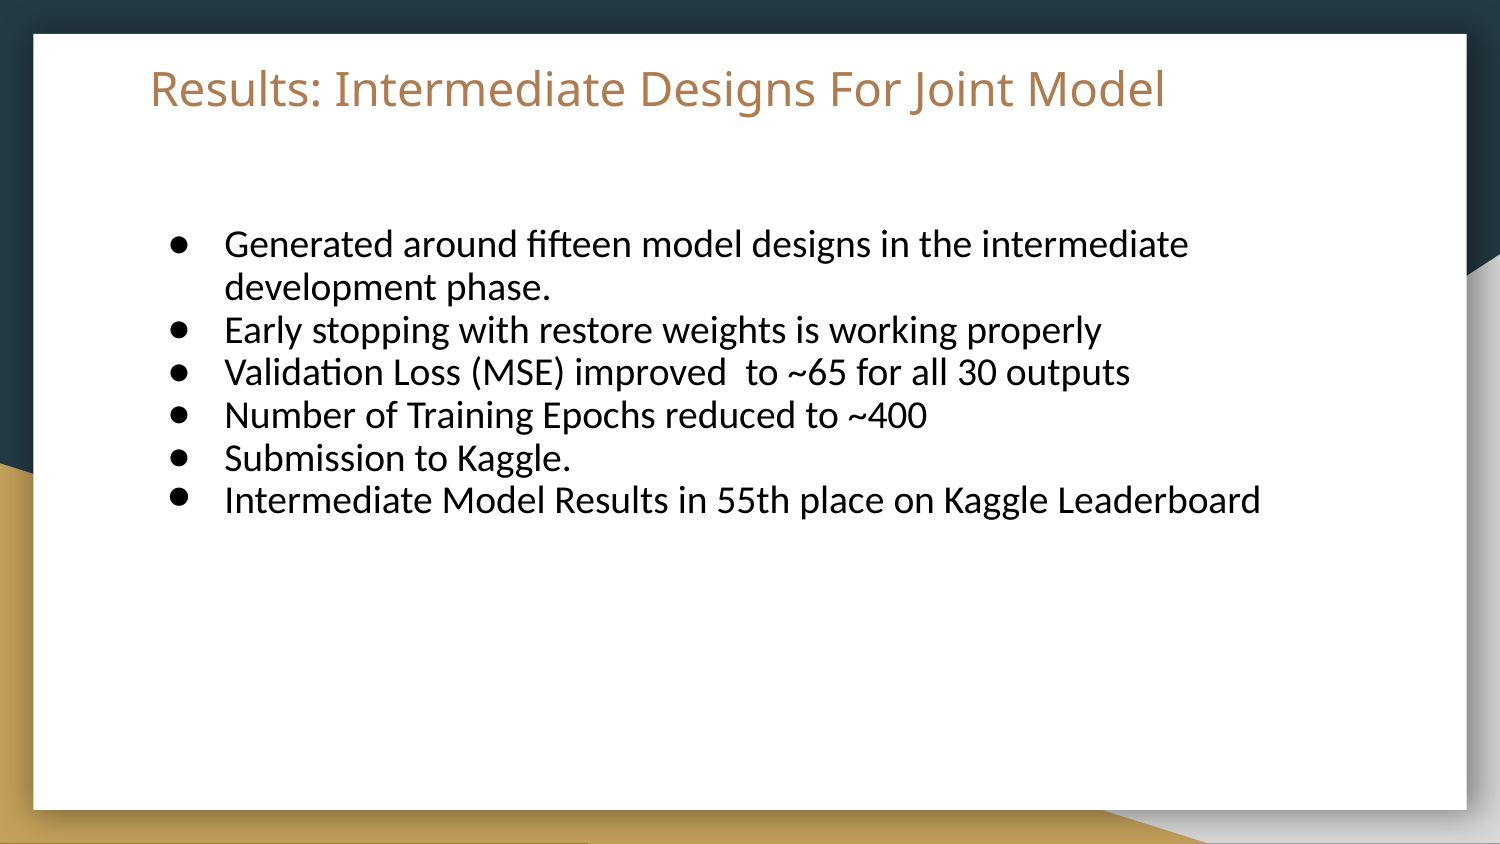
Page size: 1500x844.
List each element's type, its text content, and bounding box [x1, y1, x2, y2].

title Results: Intermediate Designs For Joint Model [134, 44, 1366, 162]
text_box Generated around fifteen model designs in the intermediate development phase. Early stopping with restore weights is working properly Validation Loss (MSE) improved to ~65 for all 30 outputs Number of Training Epochs reduced to ~400 Submission to Kaggle. Intermediate Model Results in 55th place on Kaggle Leaderboard [134, 208, 1423, 550]
